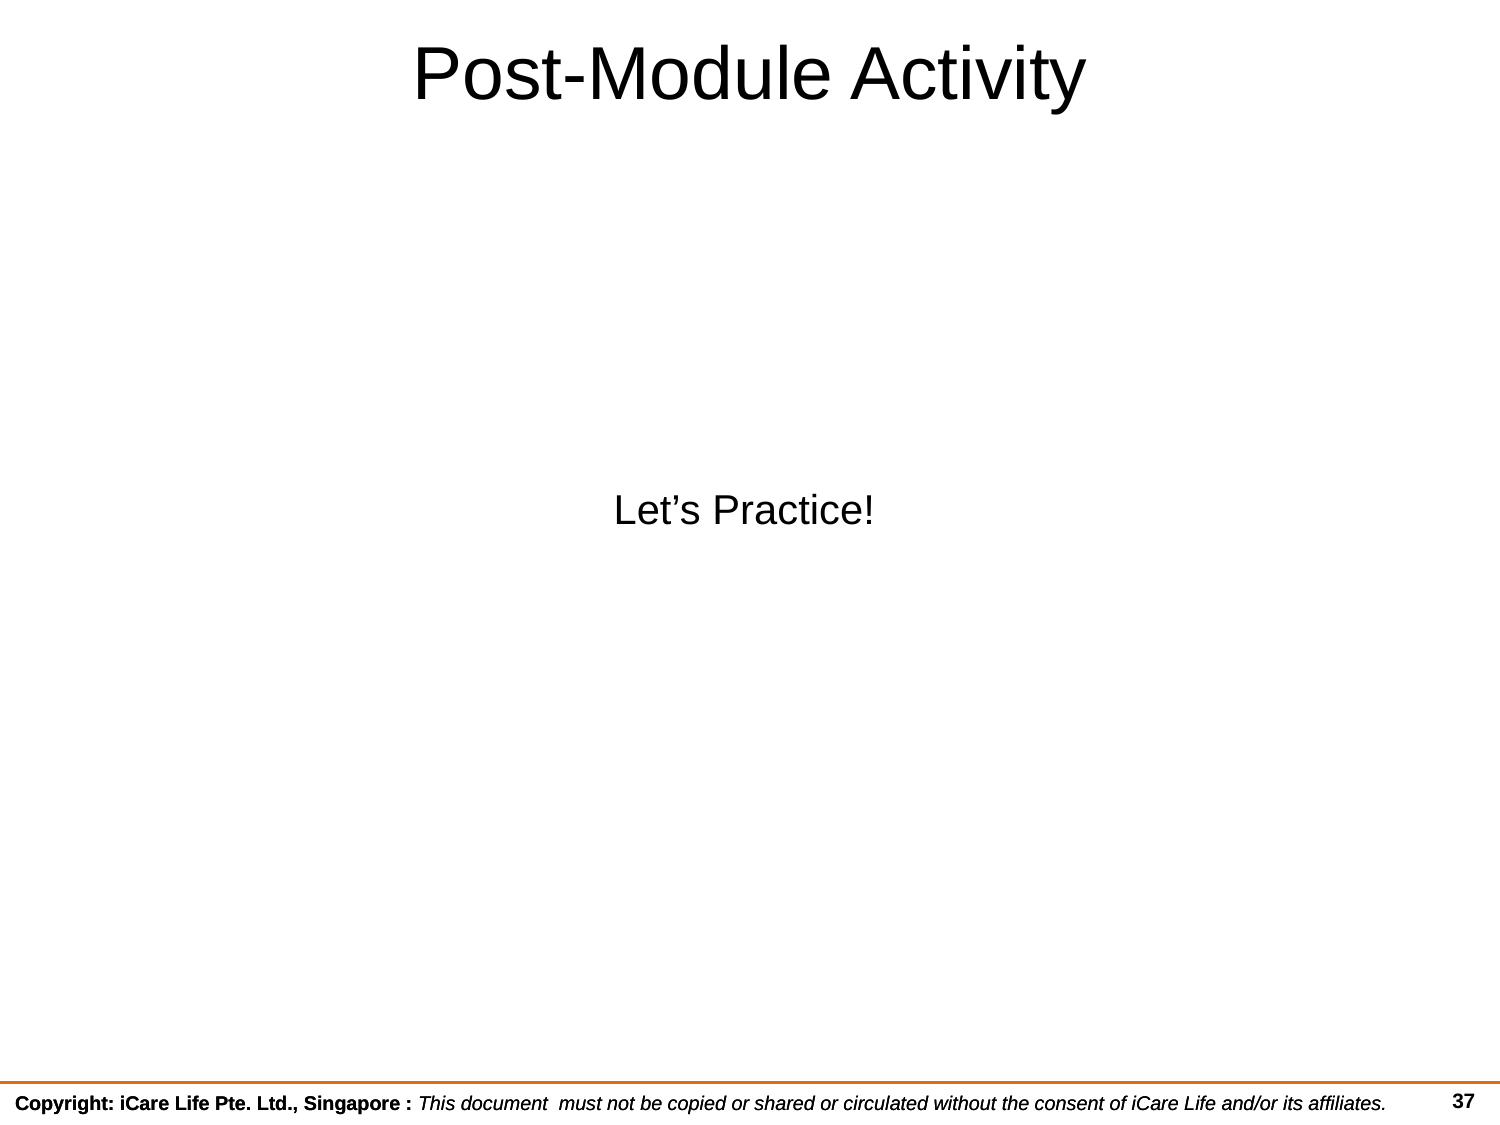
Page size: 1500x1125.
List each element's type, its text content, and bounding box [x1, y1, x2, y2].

text_box Post-Module Activity [75, 16, 1426, 135]
text_box Let’s Practice! [69, 474, 1420, 593]
text_box Copyright: iCare Life Pte. Ltd., Singapore : This document must not be copied or shared or circulated without the consent of iCare Life and/or its affiliates. [0, 1091, 1500, 1122]
